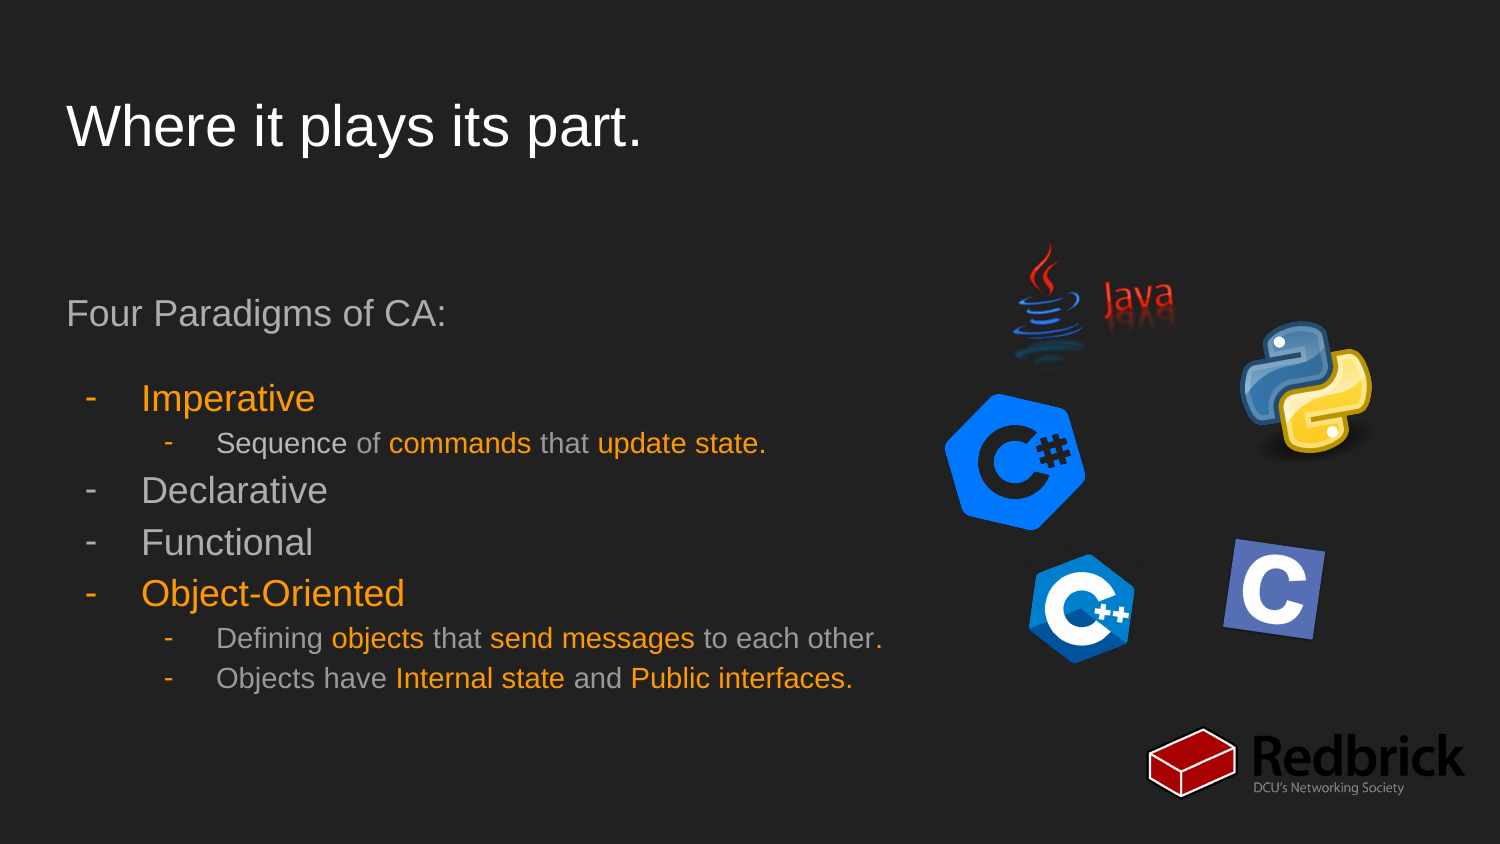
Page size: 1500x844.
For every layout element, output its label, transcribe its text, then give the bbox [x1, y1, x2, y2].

picture [1190, 505, 1359, 673]
picture [1145, 724, 1467, 801]
title Where it plays its part. [51, 72, 1449, 167]
list Four Paradigms of CA: Imperative Sequence of commands that update state. Declarative Functional Object-Oriented Defining objects that send messages to each other. Objects have Internal state and Public interfaces. [51, 189, 1449, 750]
picture [921, 189, 1393, 680]
